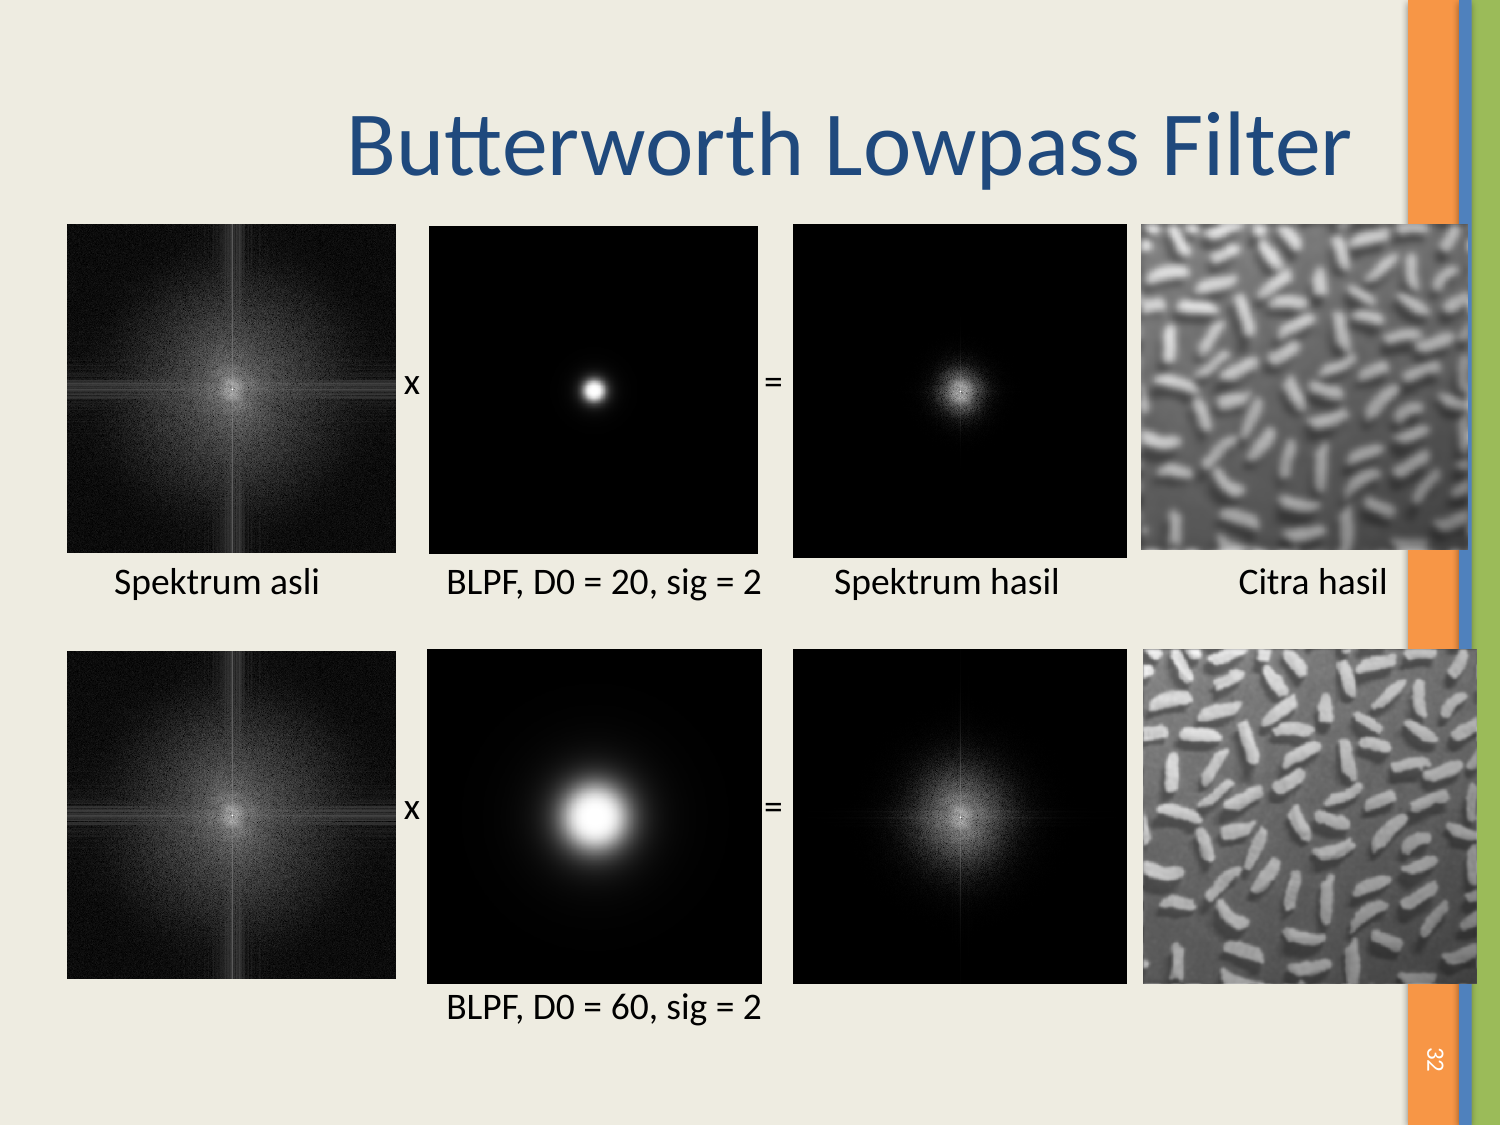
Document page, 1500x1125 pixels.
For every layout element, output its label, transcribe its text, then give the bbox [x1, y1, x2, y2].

picture [0, 624, 1500, 1031]
title Butterworth Lowpass Filter [235, 45, 1466, 199]
text_box Citra hasil [1223, 605, 1403, 610]
slide_number 32 [1407, 1040, 1468, 1088]
picture [0, 199, 1500, 605]
